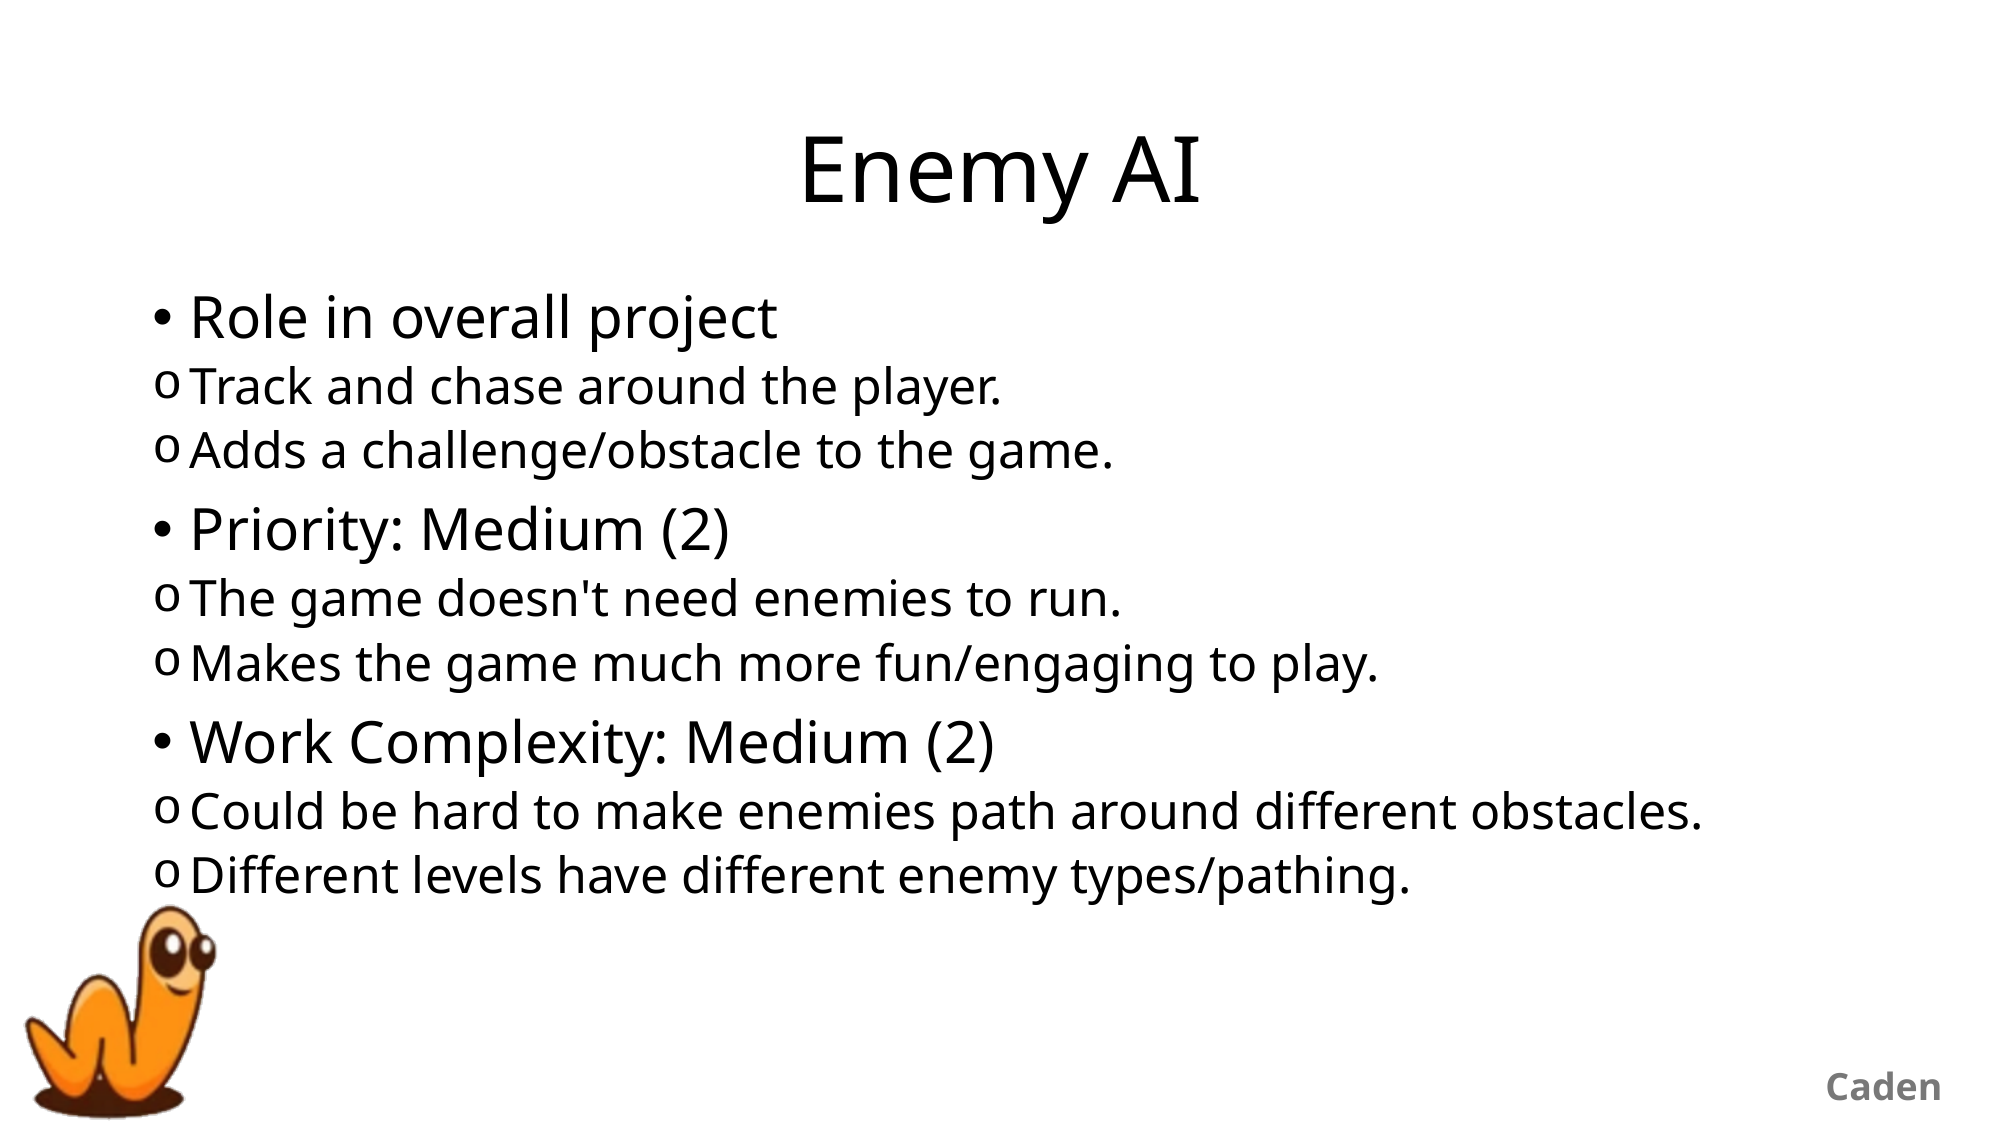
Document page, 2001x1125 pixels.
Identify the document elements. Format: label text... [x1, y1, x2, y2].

title Enemy AI [137, 64, 1863, 280]
list Role in overall project​ Track and chase around the player. Adds a challenge/obstacle to the game. Priority: Medium​ (2) The game doesn't need enemies to run. Makes the game much more fun/engaging to play. Work Complexity: Medium (2) Could be hard to make enemies path around different obstacles. Different levels have different enemy types/pathing. [137, 280, 1863, 995]
picture [0, 889, 283, 1125]
footer Caden [1775, 1057, 1993, 1113]
